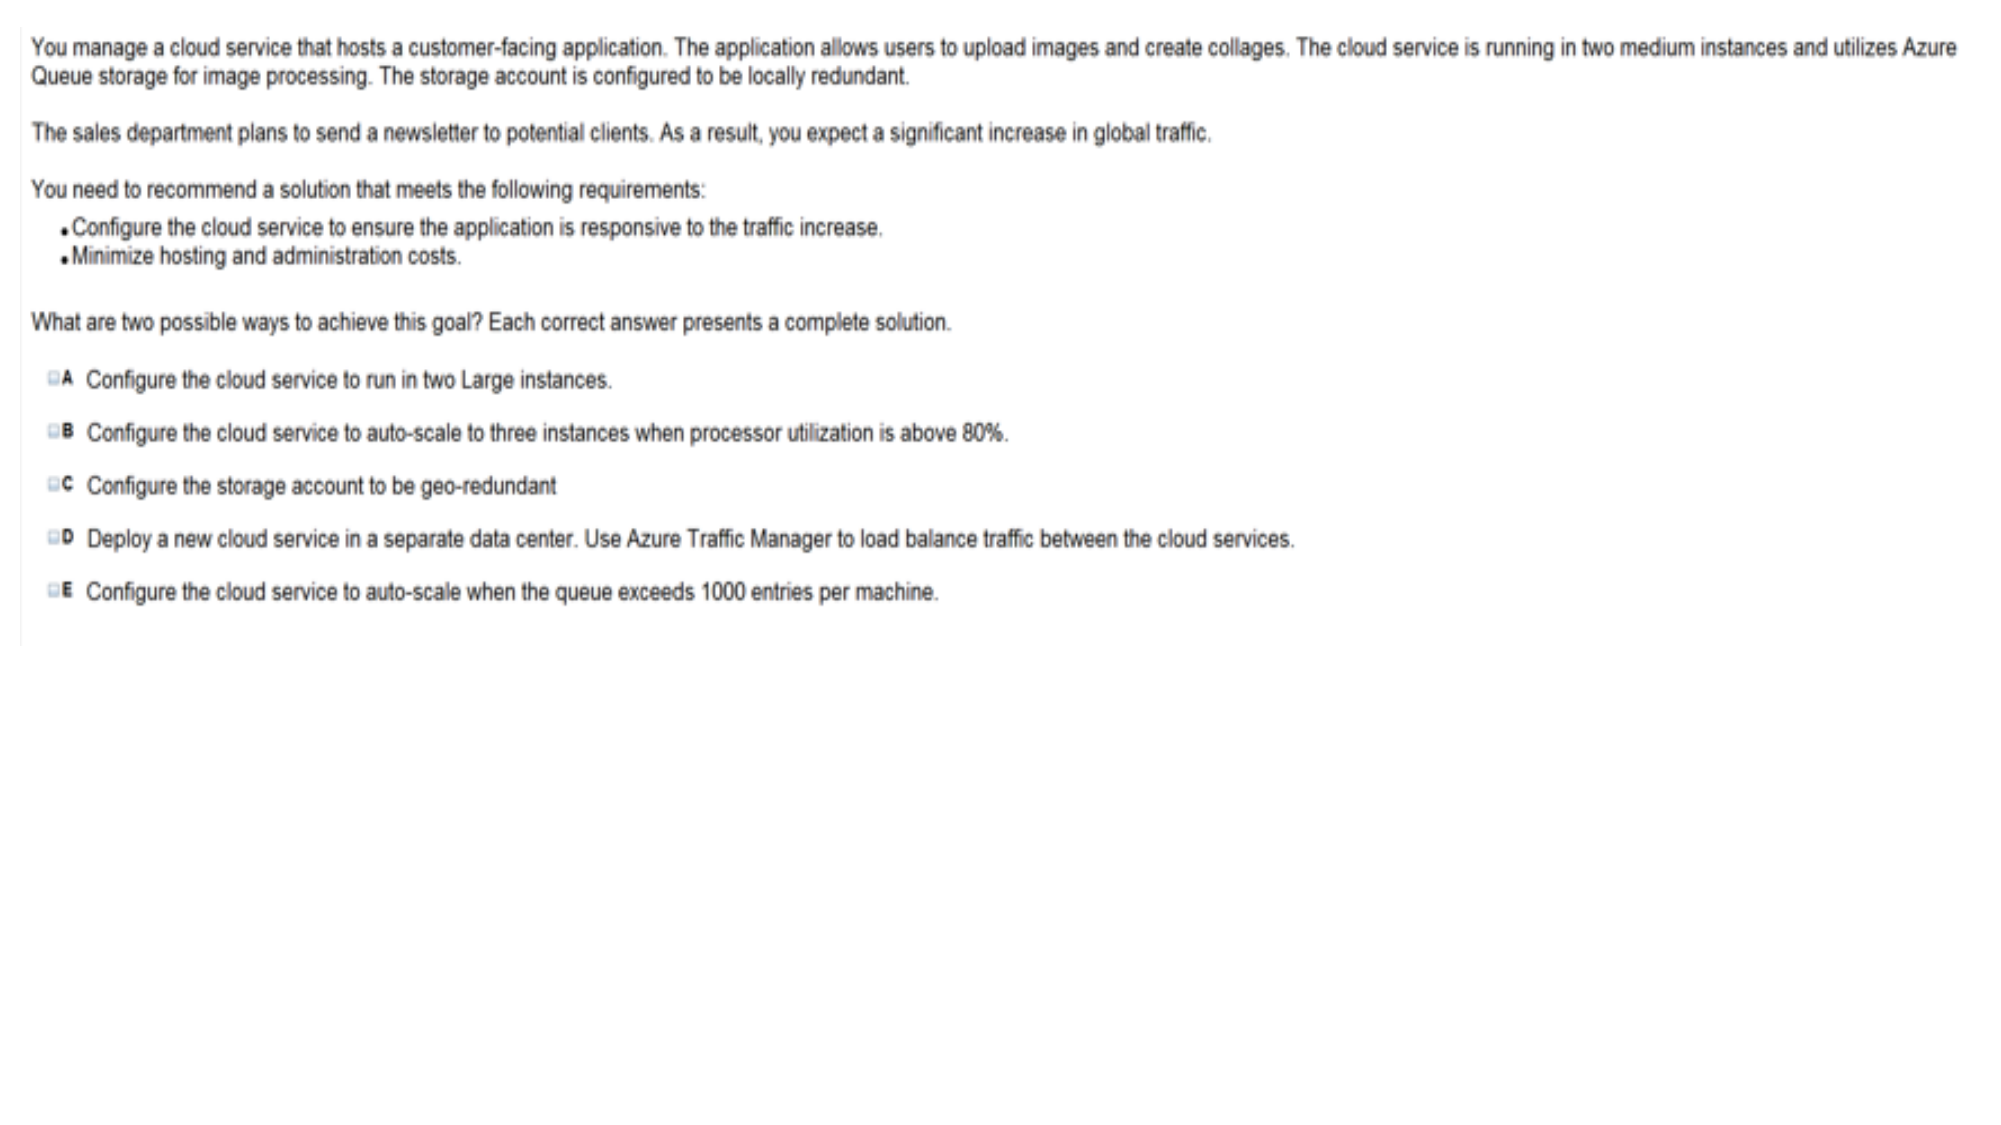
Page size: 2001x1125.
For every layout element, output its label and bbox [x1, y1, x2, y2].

picture [20, 27, 1961, 646]
